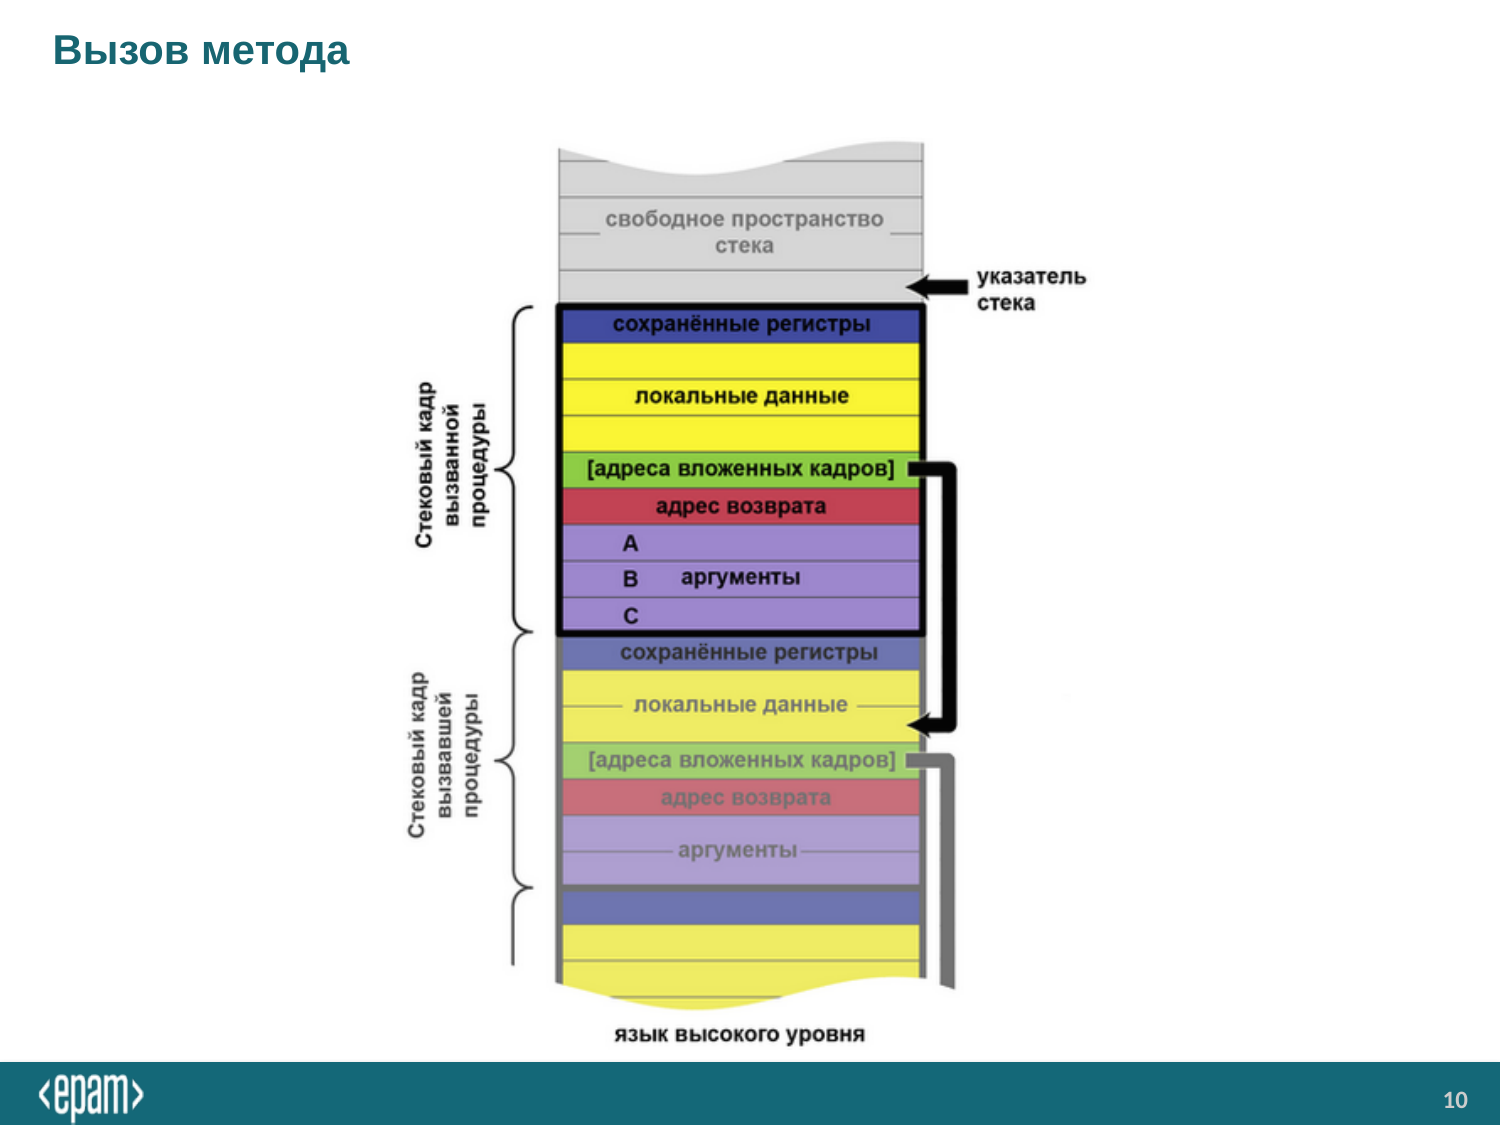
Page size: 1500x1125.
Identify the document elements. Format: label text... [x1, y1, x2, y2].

picture [402, 137, 1104, 1050]
picture [38, 1074, 144, 1125]
title Вызов метода [0, 0, 1500, 95]
